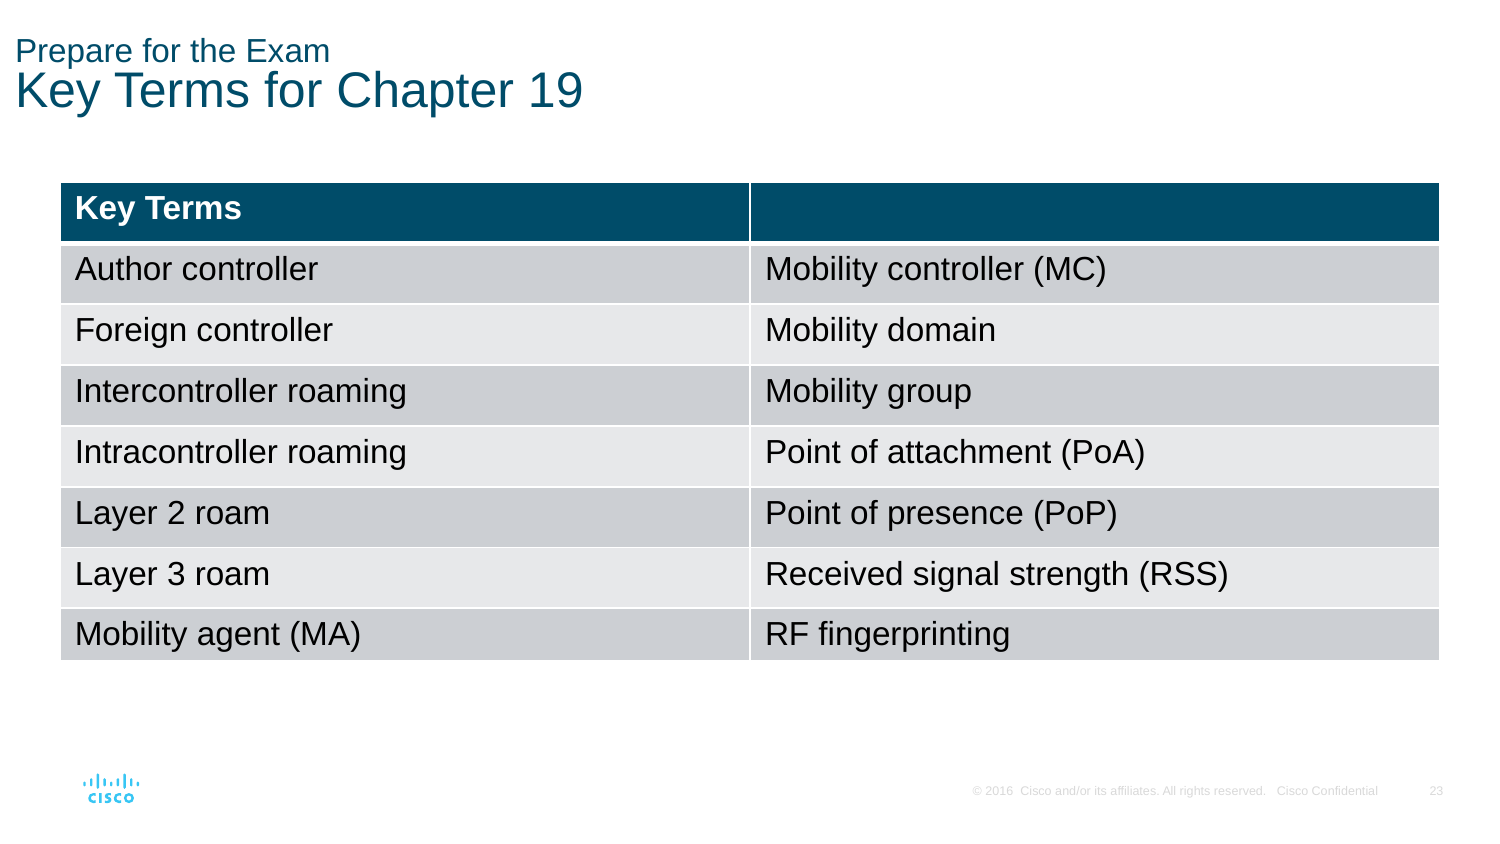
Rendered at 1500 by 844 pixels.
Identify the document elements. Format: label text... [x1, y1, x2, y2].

table_cell Mobility domain [751, 305, 1439, 364]
table_cell Mobility group [751, 366, 1439, 425]
table_cell Author controller [61, 246, 749, 303]
table_header Key Terms [61, 183, 749, 241]
title Prepare for the Exam Key Terms for Chapter 19 [0, 17, 1369, 138]
table_cell Point of presence (PoP) [751, 488, 1439, 547]
table_cell Point of attachment (PoA) [751, 427, 1439, 486]
table_cell Intracontroller roaming [61, 427, 749, 486]
table_cell Foreign controller [61, 305, 749, 364]
table_cell Layer 3 roam [61, 548, 749, 607]
table_cell Intercontroller roaming [61, 366, 749, 425]
table_cell Mobility agent (MA) [61, 609, 749, 660]
table_cell Received signal strength (RSS) [751, 548, 1439, 607]
table_header [751, 183, 1439, 241]
table_cell RF fingerprinting [751, 609, 1439, 660]
table_cell Layer 2 roam [61, 488, 749, 547]
table_cell Mobility controller (MC) [751, 246, 1439, 303]
